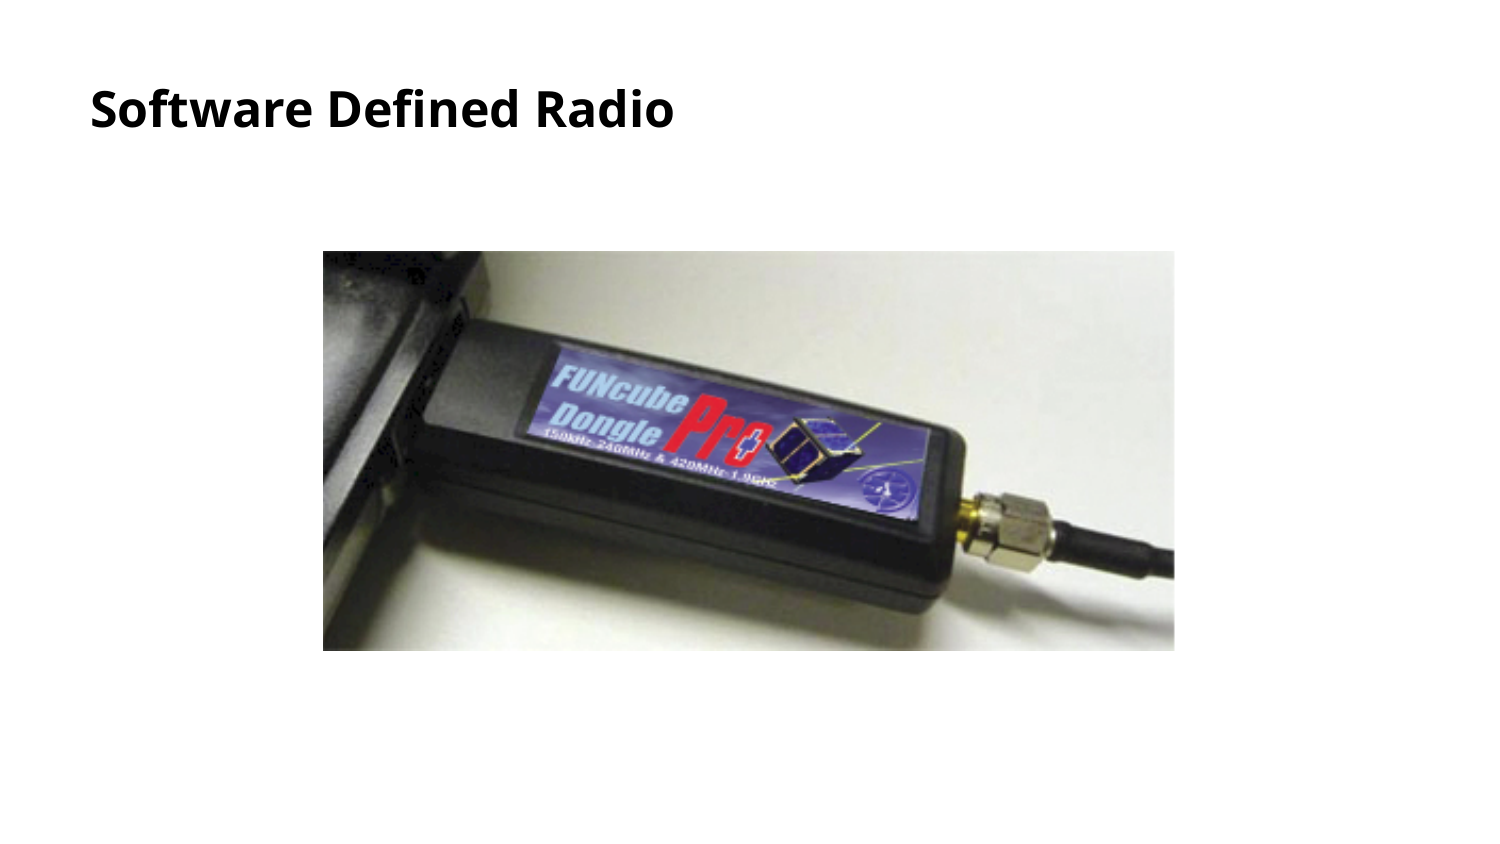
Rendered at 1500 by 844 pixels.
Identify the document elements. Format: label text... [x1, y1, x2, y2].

title Software Defined Radio [75, 33, 1425, 153]
picture [323, 251, 1177, 652]
